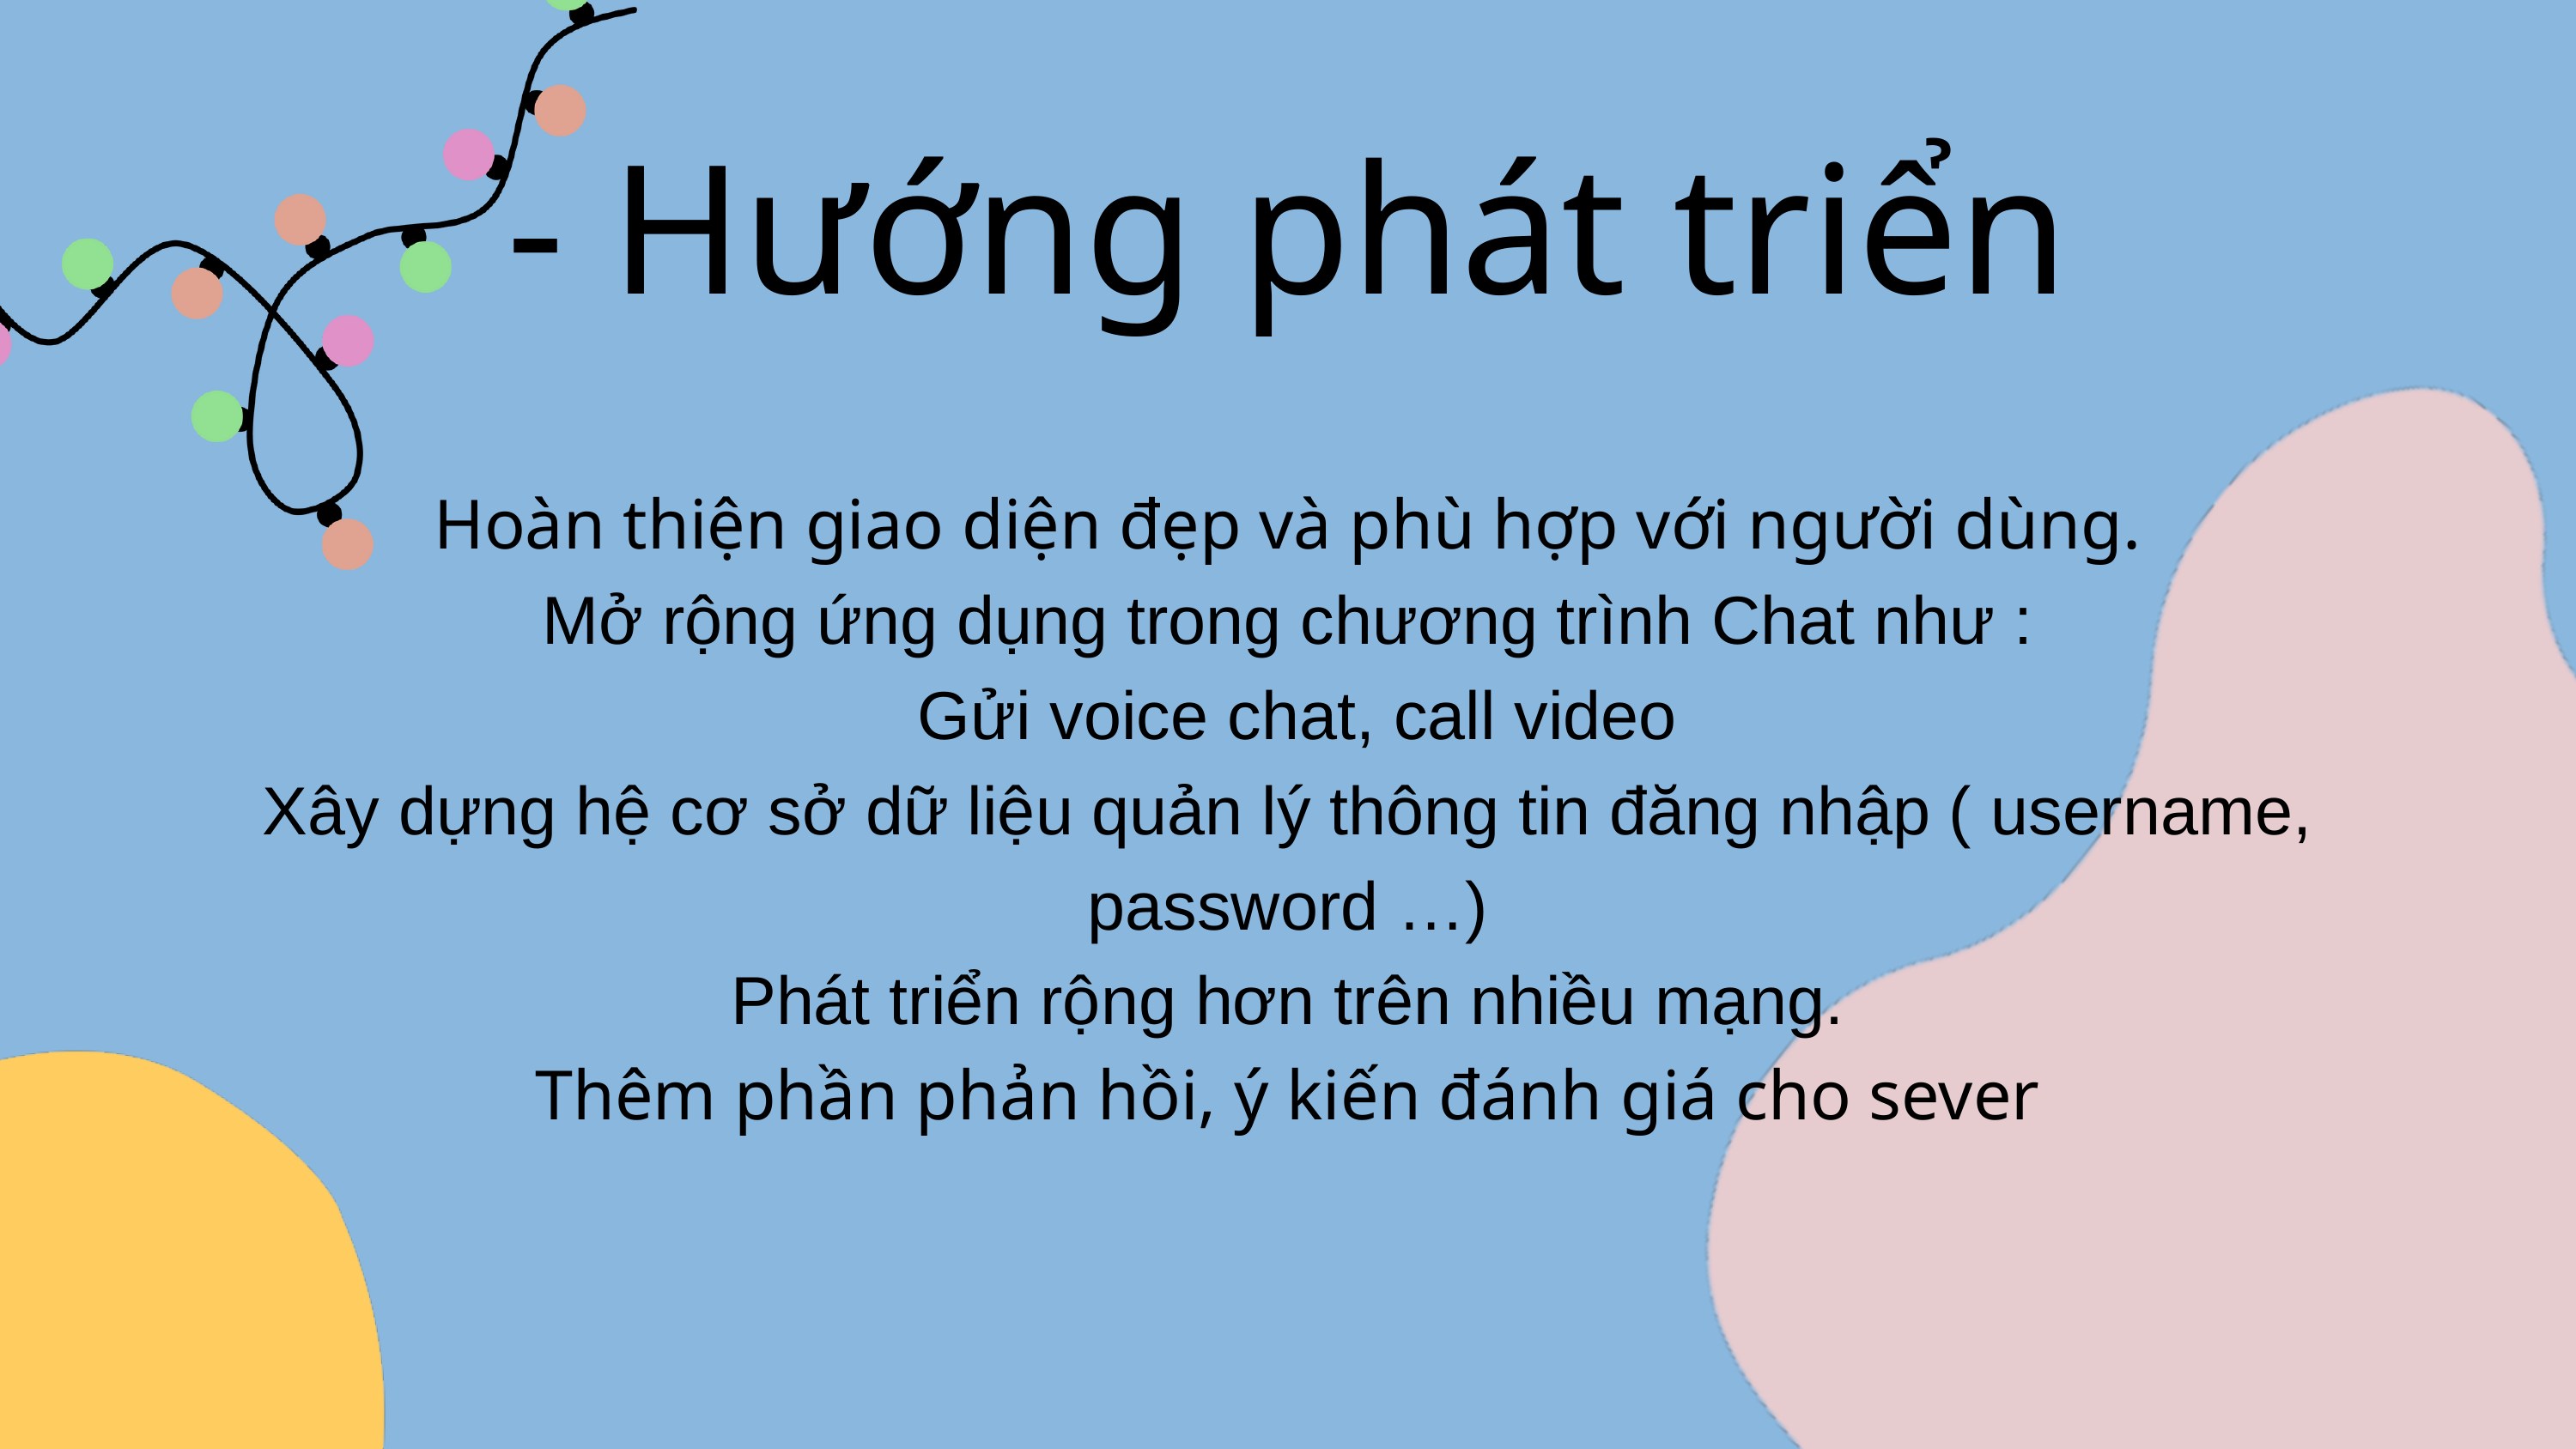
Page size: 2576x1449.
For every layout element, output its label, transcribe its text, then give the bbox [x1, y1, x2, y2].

picture [0, 950, 418, 1449]
text_box - Hướng phát triển [641, 79, 2078, 467]
picture [0, 0, 637, 570]
text_box Hoàn thiện giao diện đẹp và phù hợp với người dùng. Mở rộng ứng dụng trong chương trình Chat như : Gửi voice chat, call video Xây dựng hệ cơ sở dữ liệu quản lý thông tin đăng nhập ( username, password …) Phát triển rộng hơn trên nhiều mạng. Thêm phần phản hồi, ý kiến đánh giá cho sever [199, 467, 1844, 1219]
picture [1848, 431, 2576, 1449]
